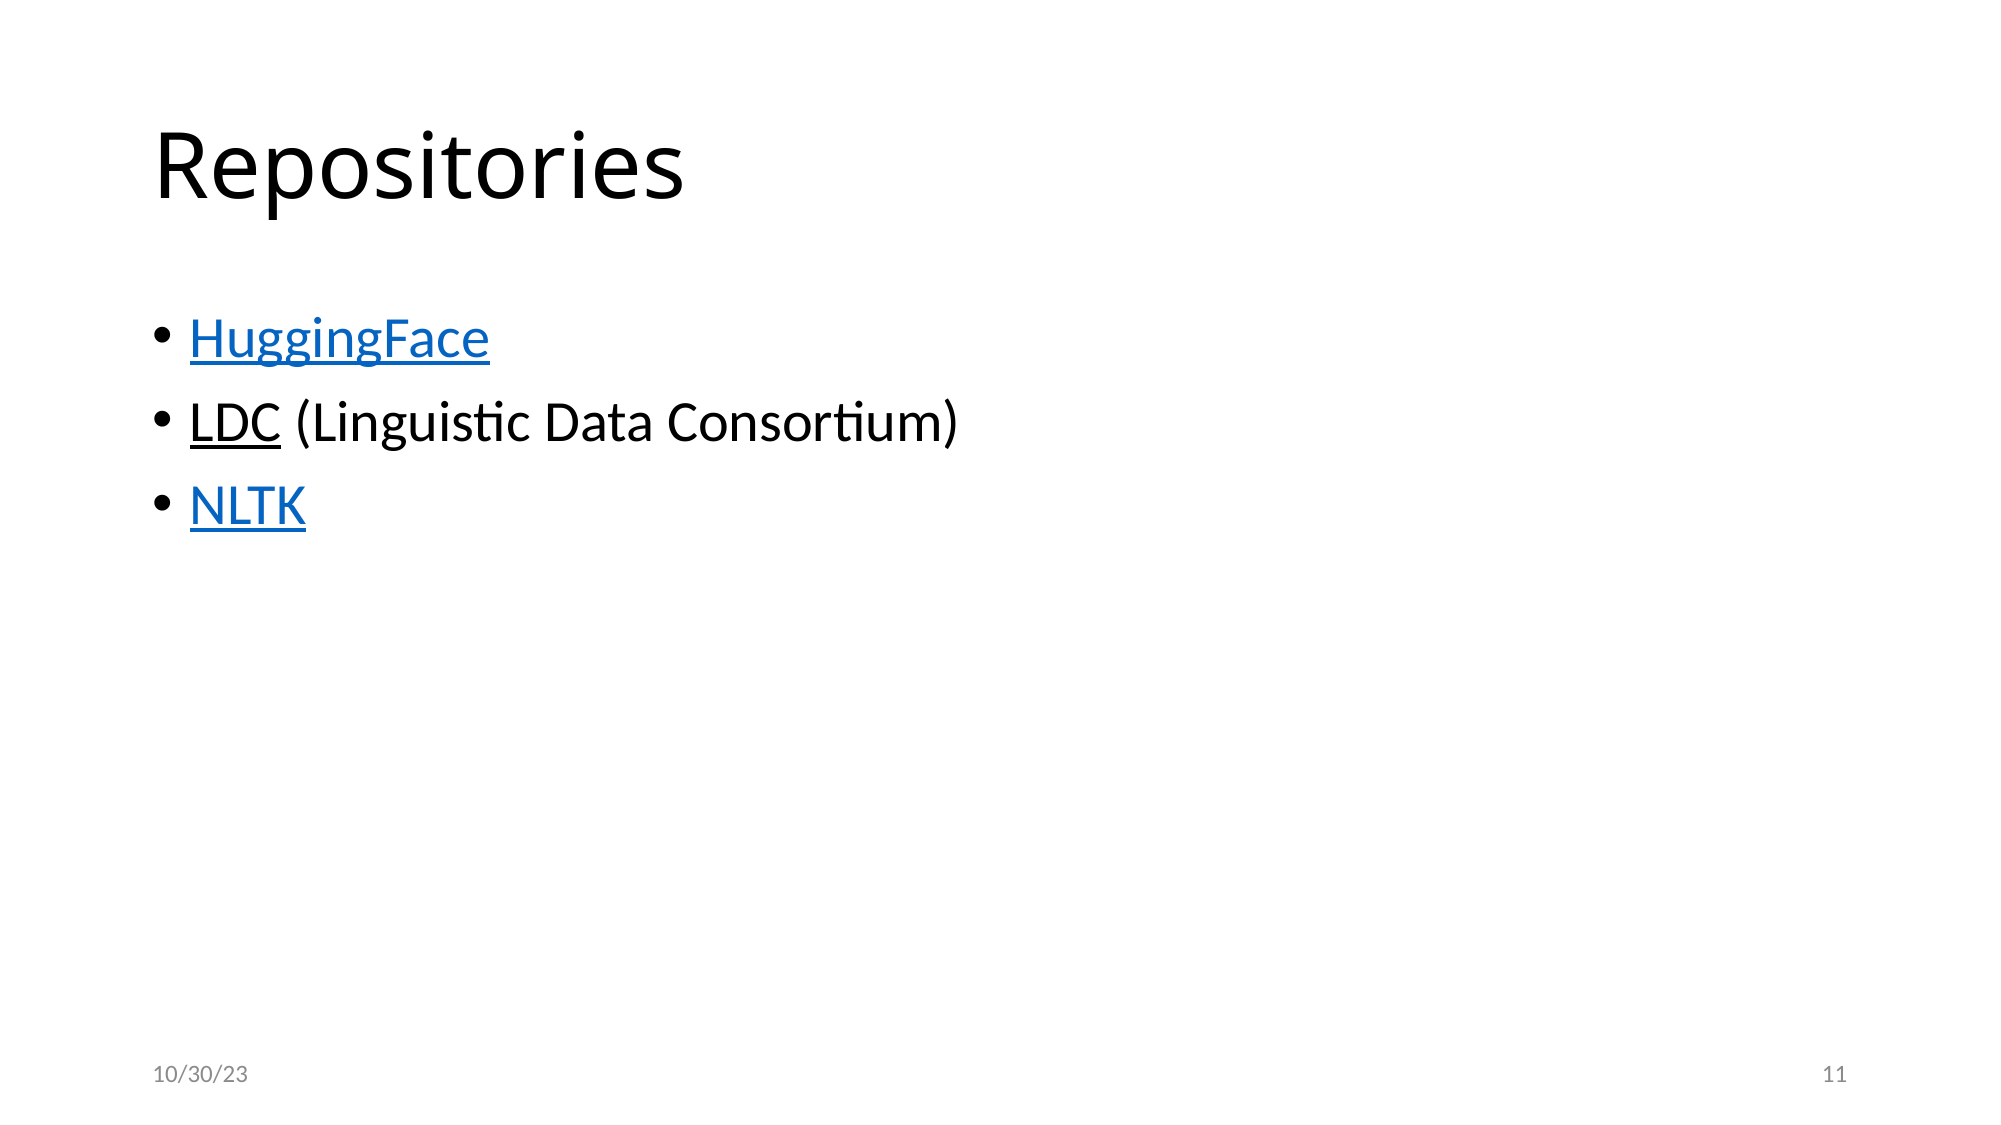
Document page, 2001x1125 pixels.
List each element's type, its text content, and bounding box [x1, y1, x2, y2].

list HuggingFace LDC (Linguistic Data Consortium) NLTK [137, 299, 1863, 1014]
slide_number 11 [1412, 1042, 1863, 1103]
title Repositories [137, 59, 1863, 278]
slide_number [137, 1042, 588, 1103]
